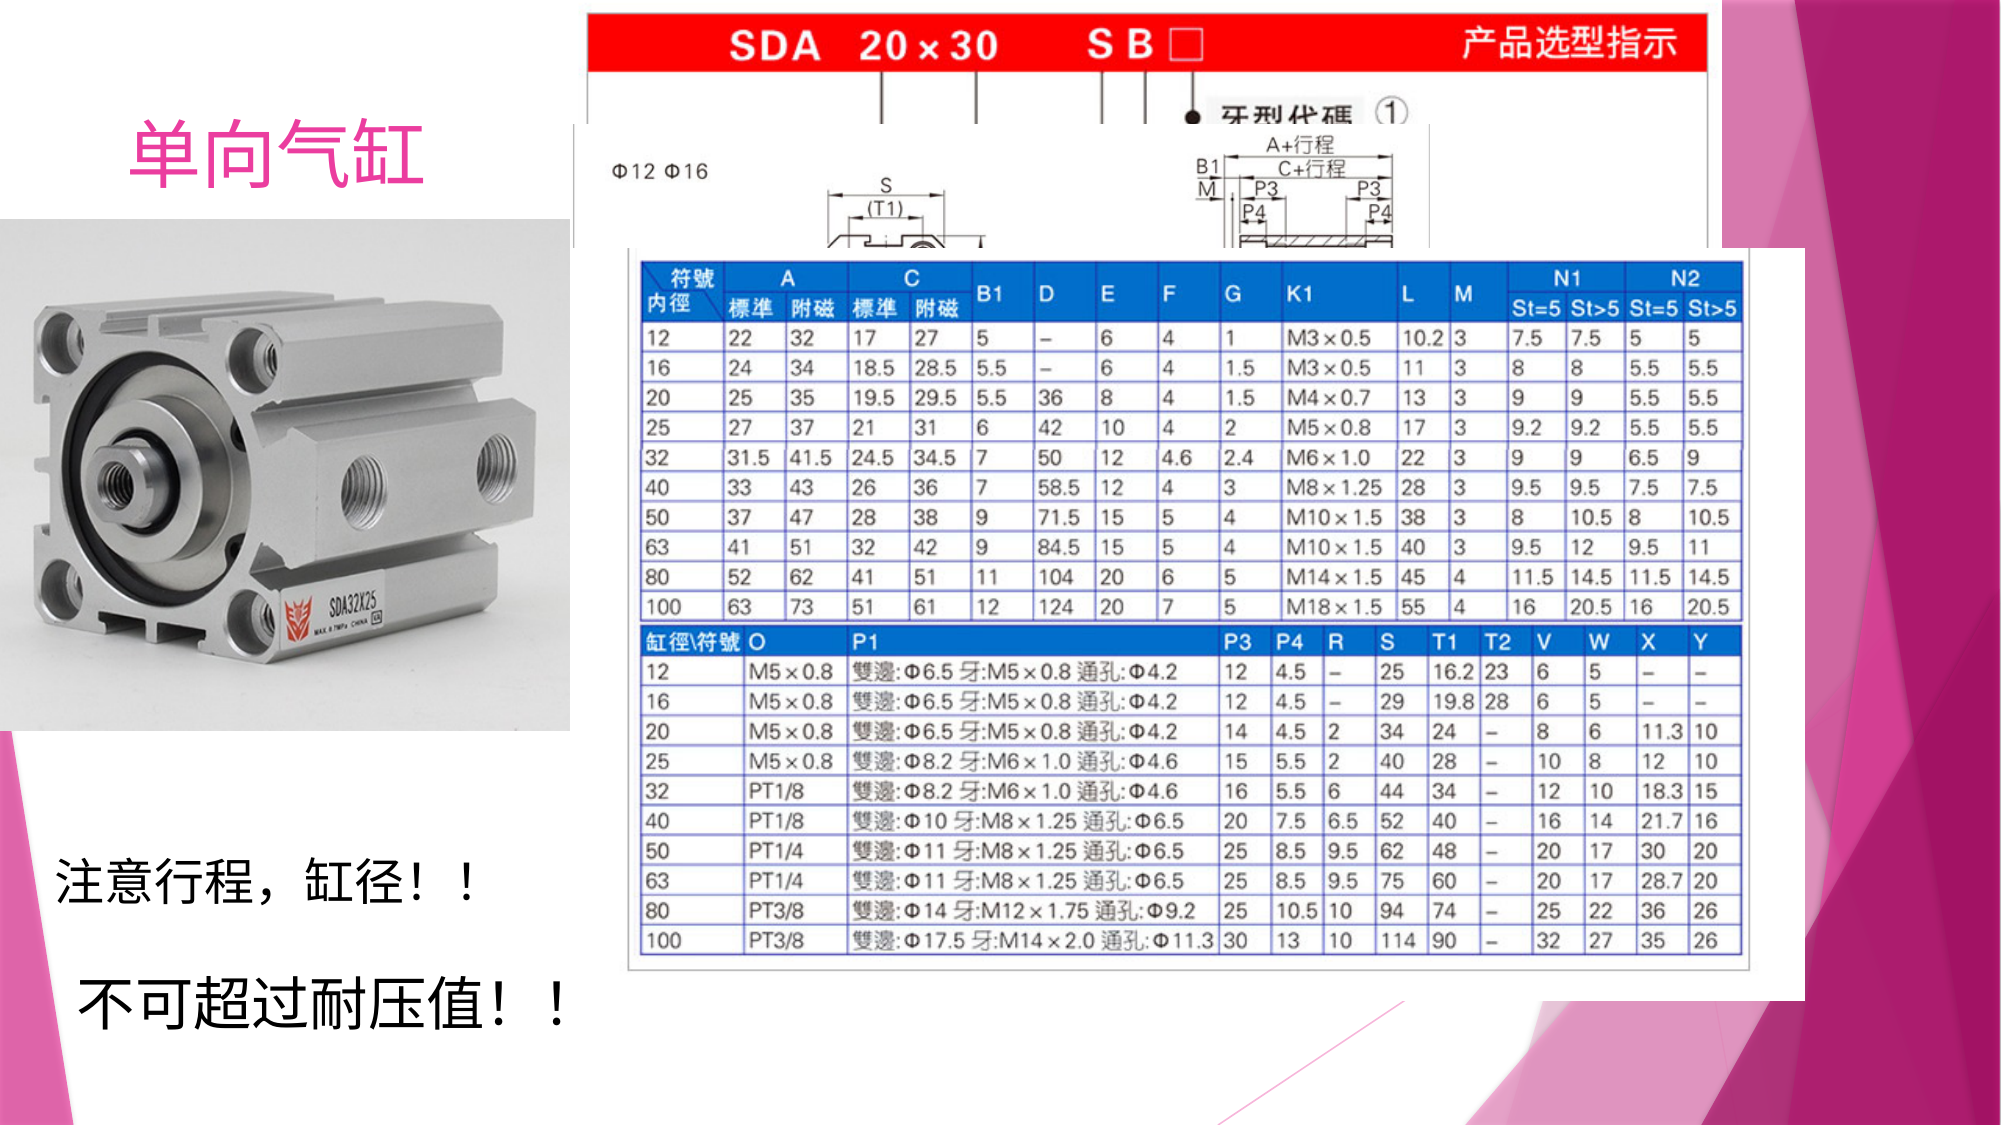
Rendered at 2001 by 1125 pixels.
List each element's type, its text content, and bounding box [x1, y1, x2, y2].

title 单向气缸 [111, 99, 570, 217]
text_box 不可超过耐压值！！ [62, 959, 669, 1045]
picture [0, 0, 1806, 1001]
text_box 注意行程，缸径！！ [39, 843, 564, 919]
